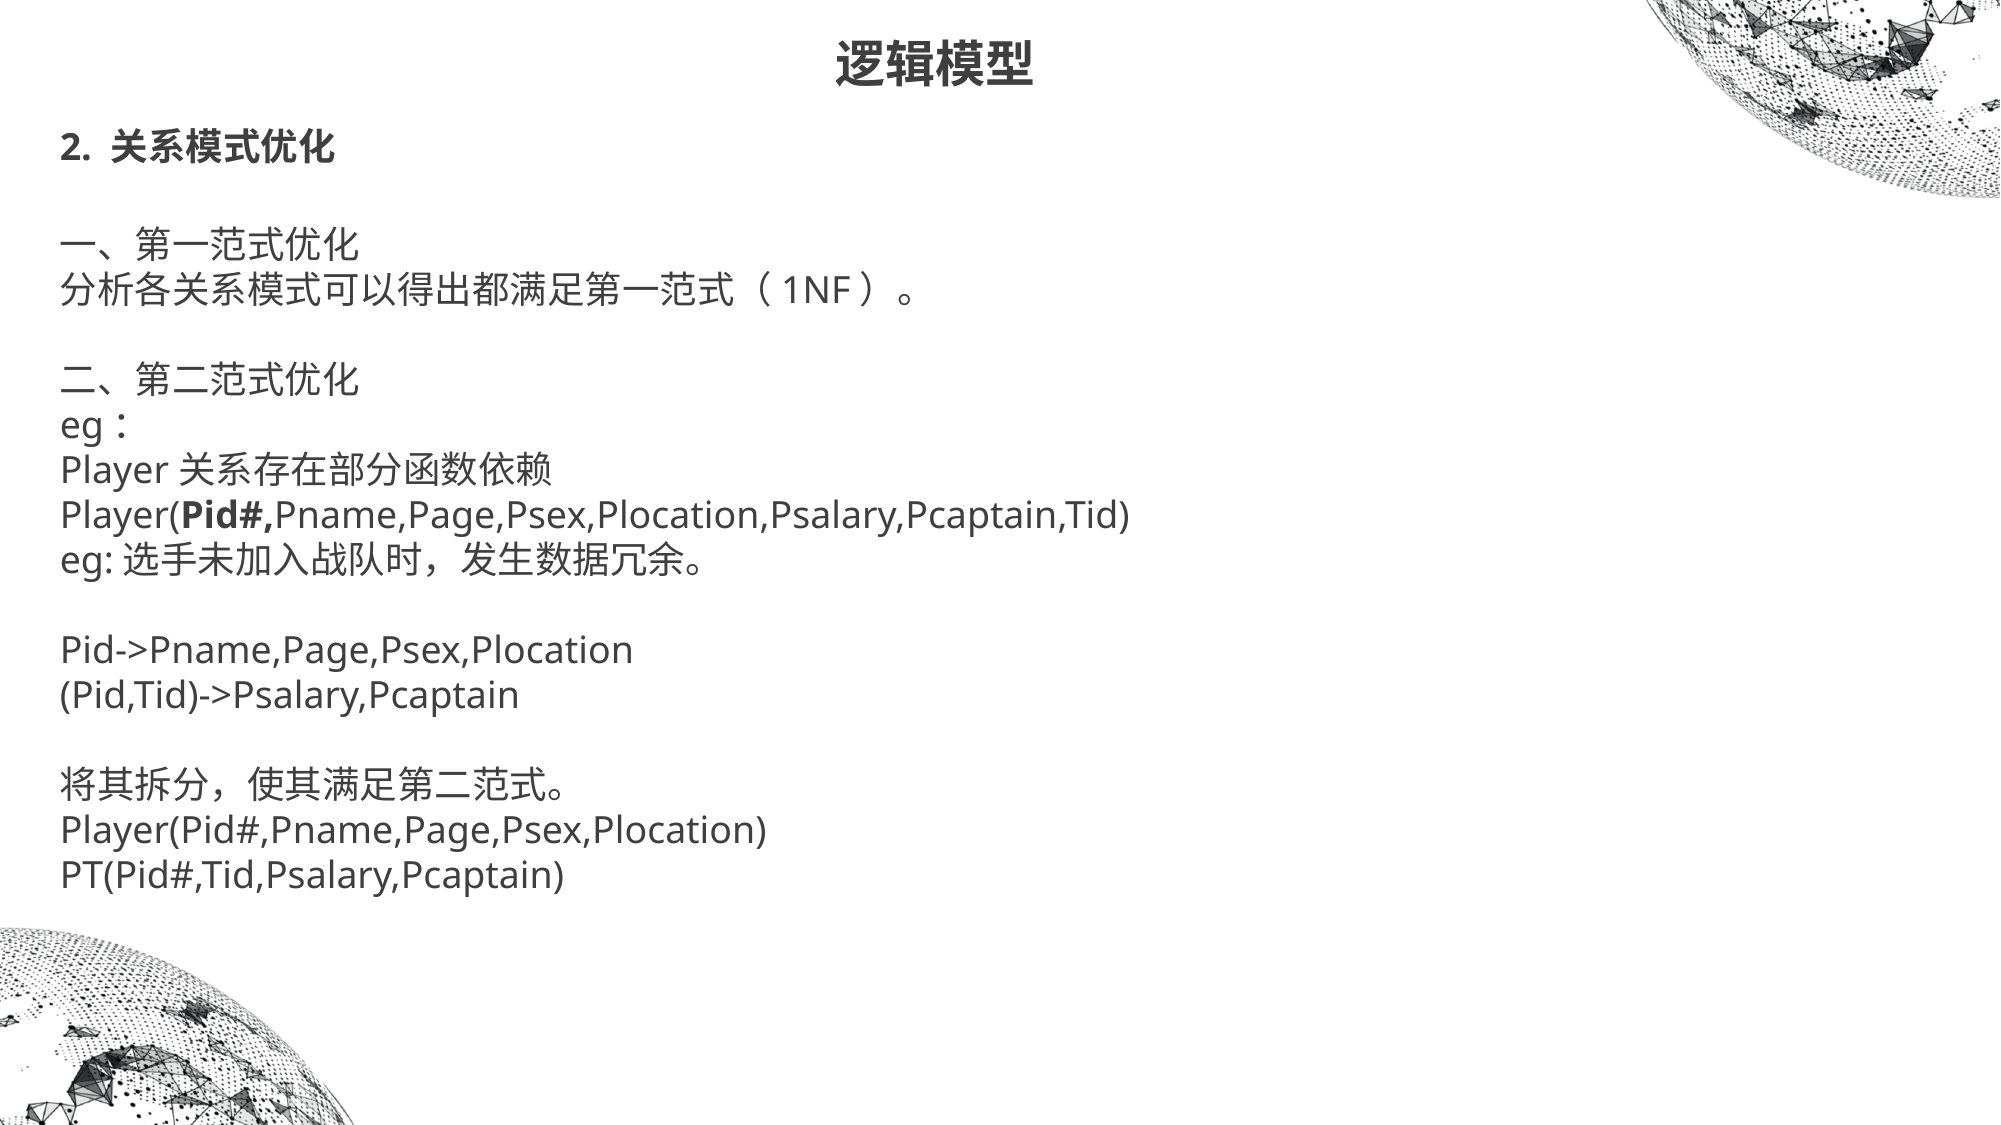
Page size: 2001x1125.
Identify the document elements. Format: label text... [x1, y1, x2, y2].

text_box 逻辑模型 [820, 24, 1109, 100]
text_box 一、第一范式优化 分析各关系模式可以得出都满足第一范式（1NF）。 二、第二范式优化 eg： Player关系存在部分函数依赖 Player(Pid#,Pname,Page,Psex,Plocation,Psalary,Pcaptain,Tid) eg:选手未加入战队时，发生数据冗余。 Pid->Pname,Page,Psex,Plocation (Pid,Tid)->Psalary,Pcaptain 将其拆分，使其满足第二范式。 Player(Pid#,Pname,Page,Psex,Plocation) PT(Pid#,Tid,Psalary,Pcaptain) [44, 214, 1268, 949]
text_box 2. 关系模式优化 [44, 115, 557, 176]
